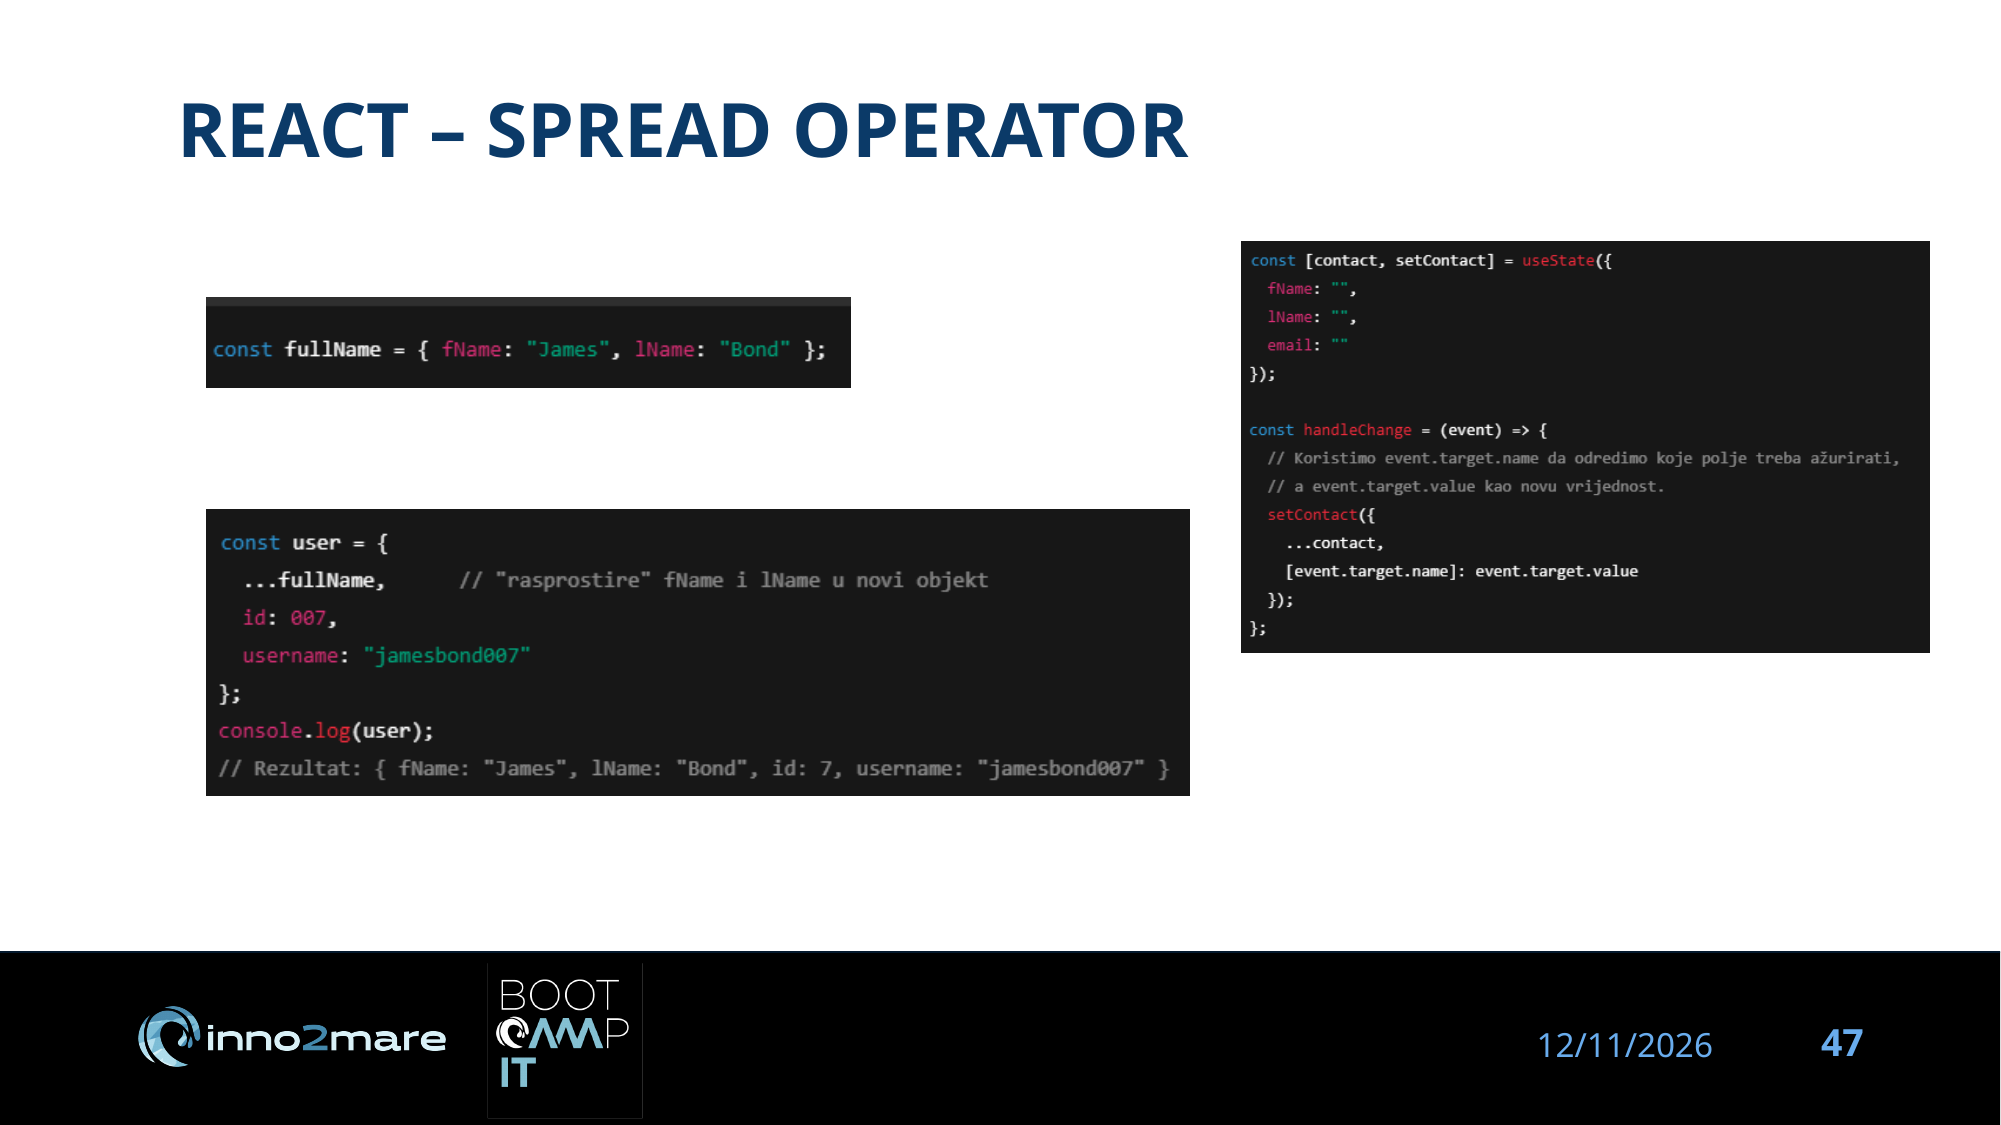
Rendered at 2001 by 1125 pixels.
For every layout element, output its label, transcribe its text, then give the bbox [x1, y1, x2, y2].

picture [206, 509, 1190, 796]
text_box REACT – SPREAD OPERATOR [162, 62, 1888, 203]
picture [1241, 241, 1930, 653]
picture [138, 957, 690, 1124]
picture [206, 297, 851, 388]
